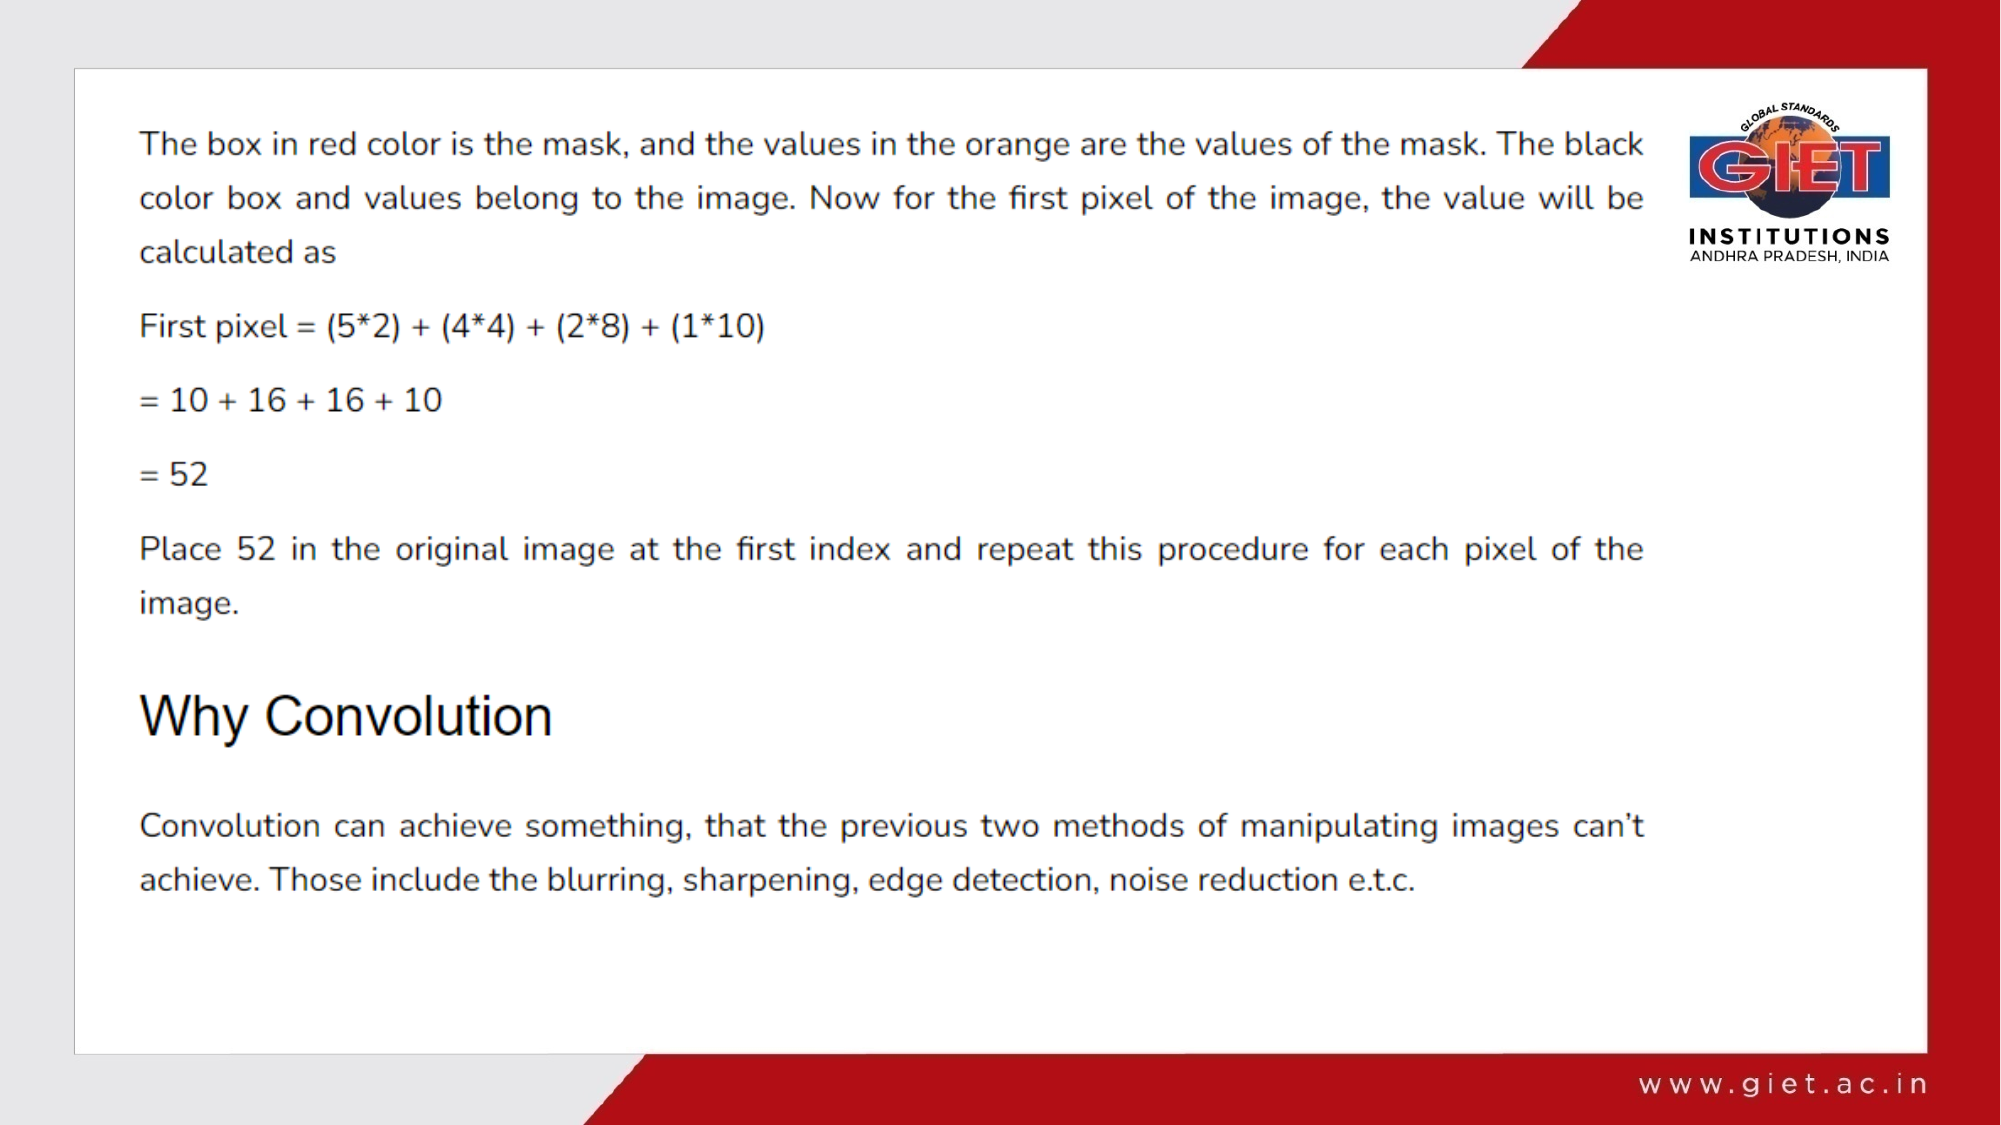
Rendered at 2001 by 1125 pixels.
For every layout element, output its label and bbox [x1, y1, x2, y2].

picture [0, 0, 2001, 1125]
list [115, 108, 1668, 918]
